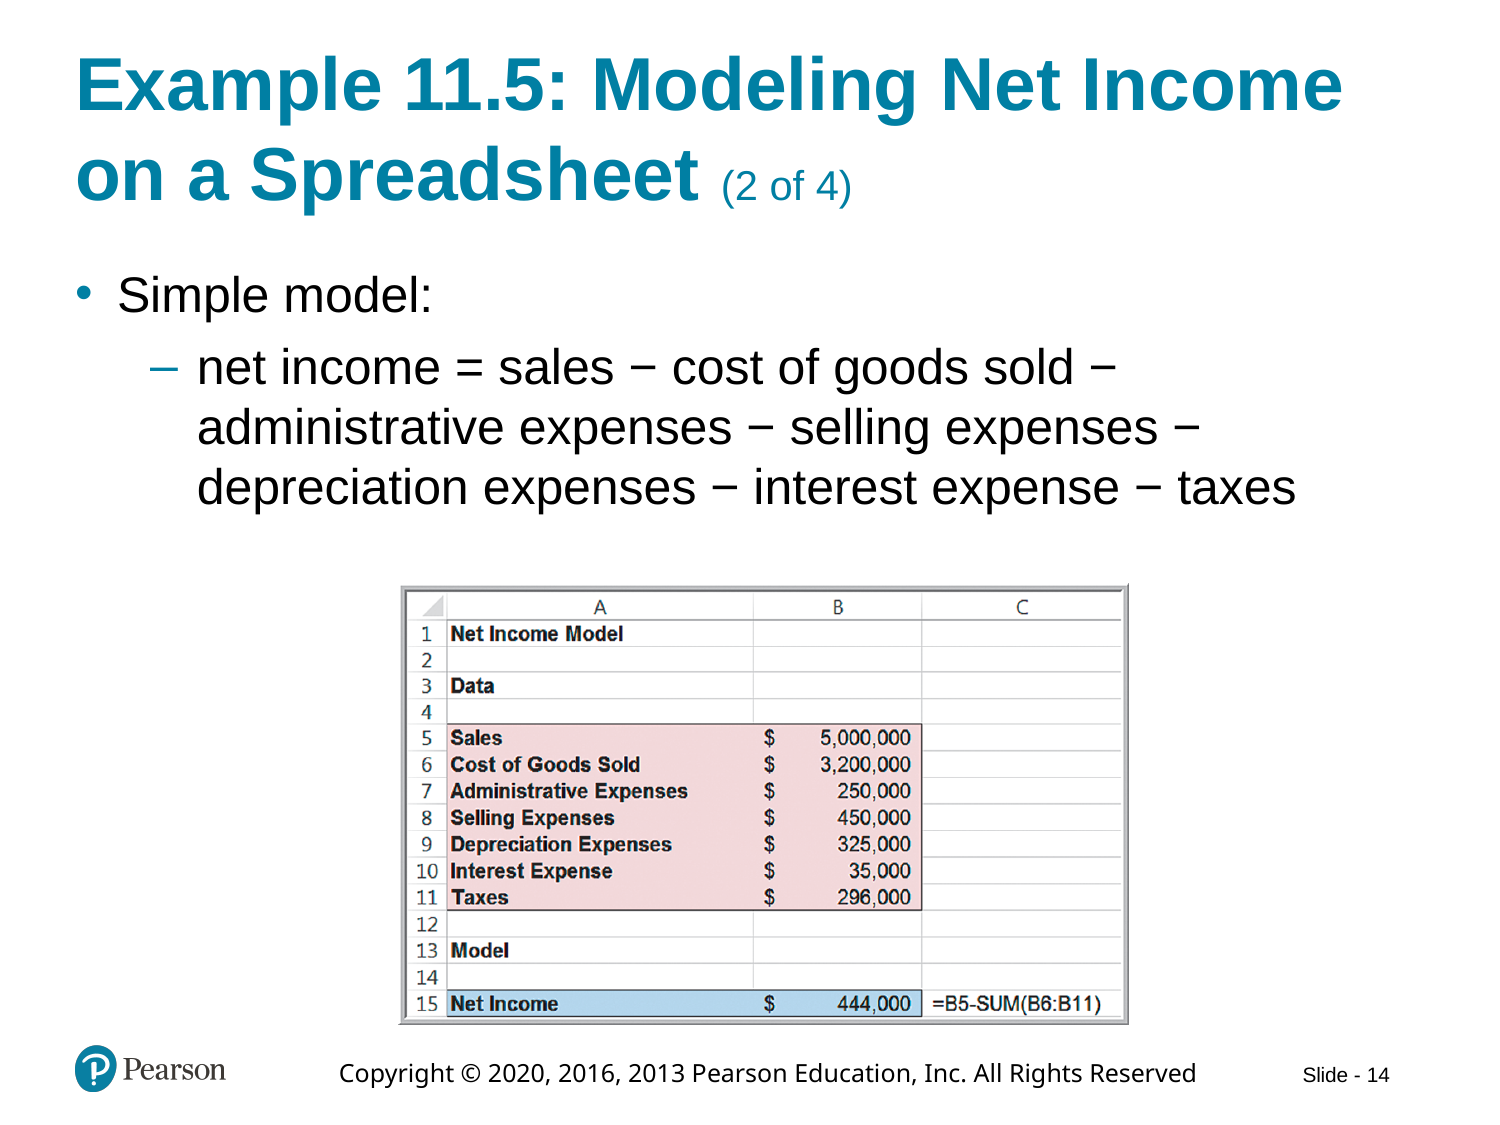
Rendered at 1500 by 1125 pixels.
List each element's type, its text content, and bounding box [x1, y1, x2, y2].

picture [83, 1054, 109, 1079]
picture [75, 1078, 86, 1092]
picture [398, 583, 1129, 1025]
picture [101, 1045, 226, 1092]
title Example 11.5: Modeling Net Income on a Spreadsheet (2 of 4) [75, 35, 1425, 216]
list Simple model: net income = sales − cost of goods sold − administrative expenses − selling expenses − depreciation expenses − interest expense − taxes [75, 262, 1425, 560]
picture [75, 1045, 90, 1061]
